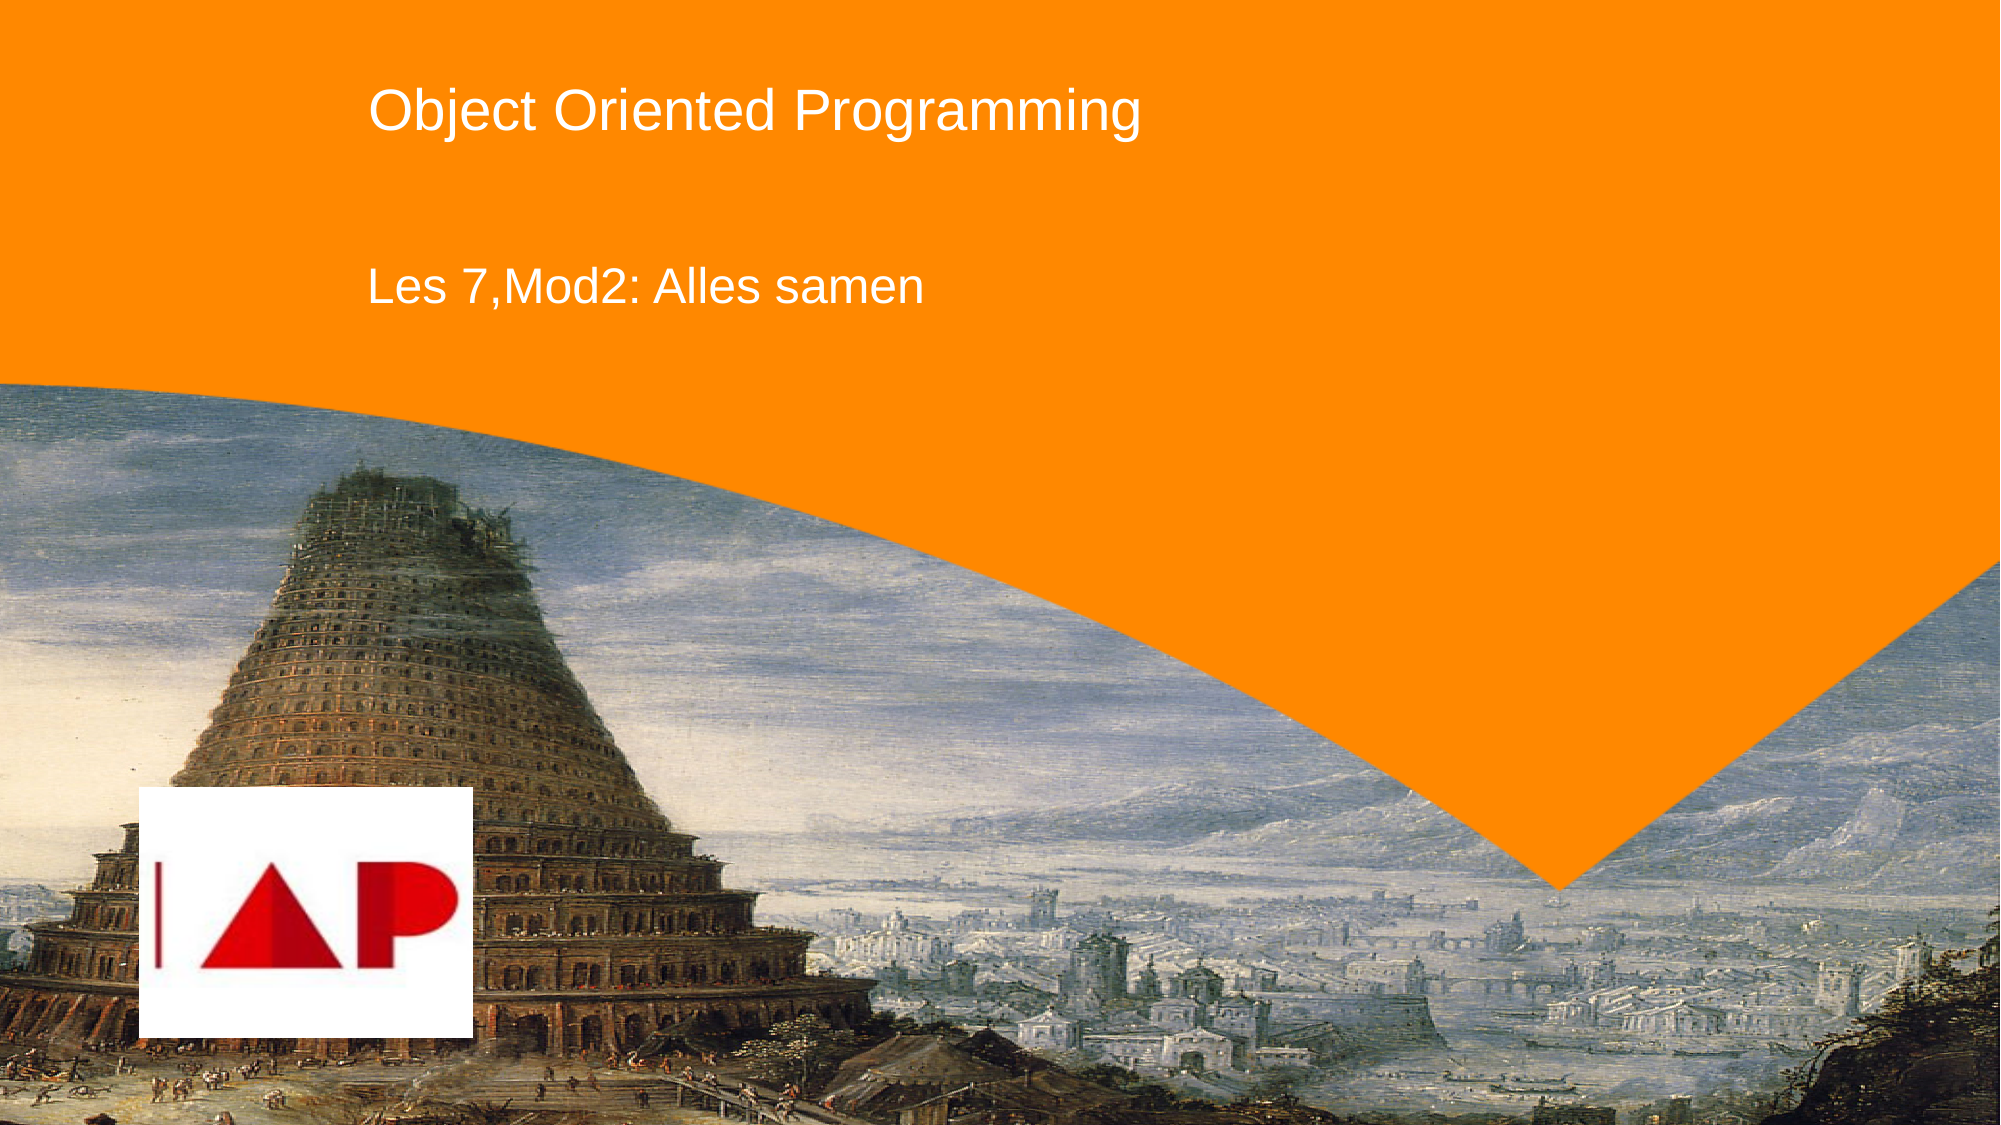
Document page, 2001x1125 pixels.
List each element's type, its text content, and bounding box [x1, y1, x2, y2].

text_box Les 7,Mod2: Alles samen [366, 253, 1652, 386]
title Object Oriented Programming [368, 71, 1654, 252]
picture [0, 0, 2000, 1125]
